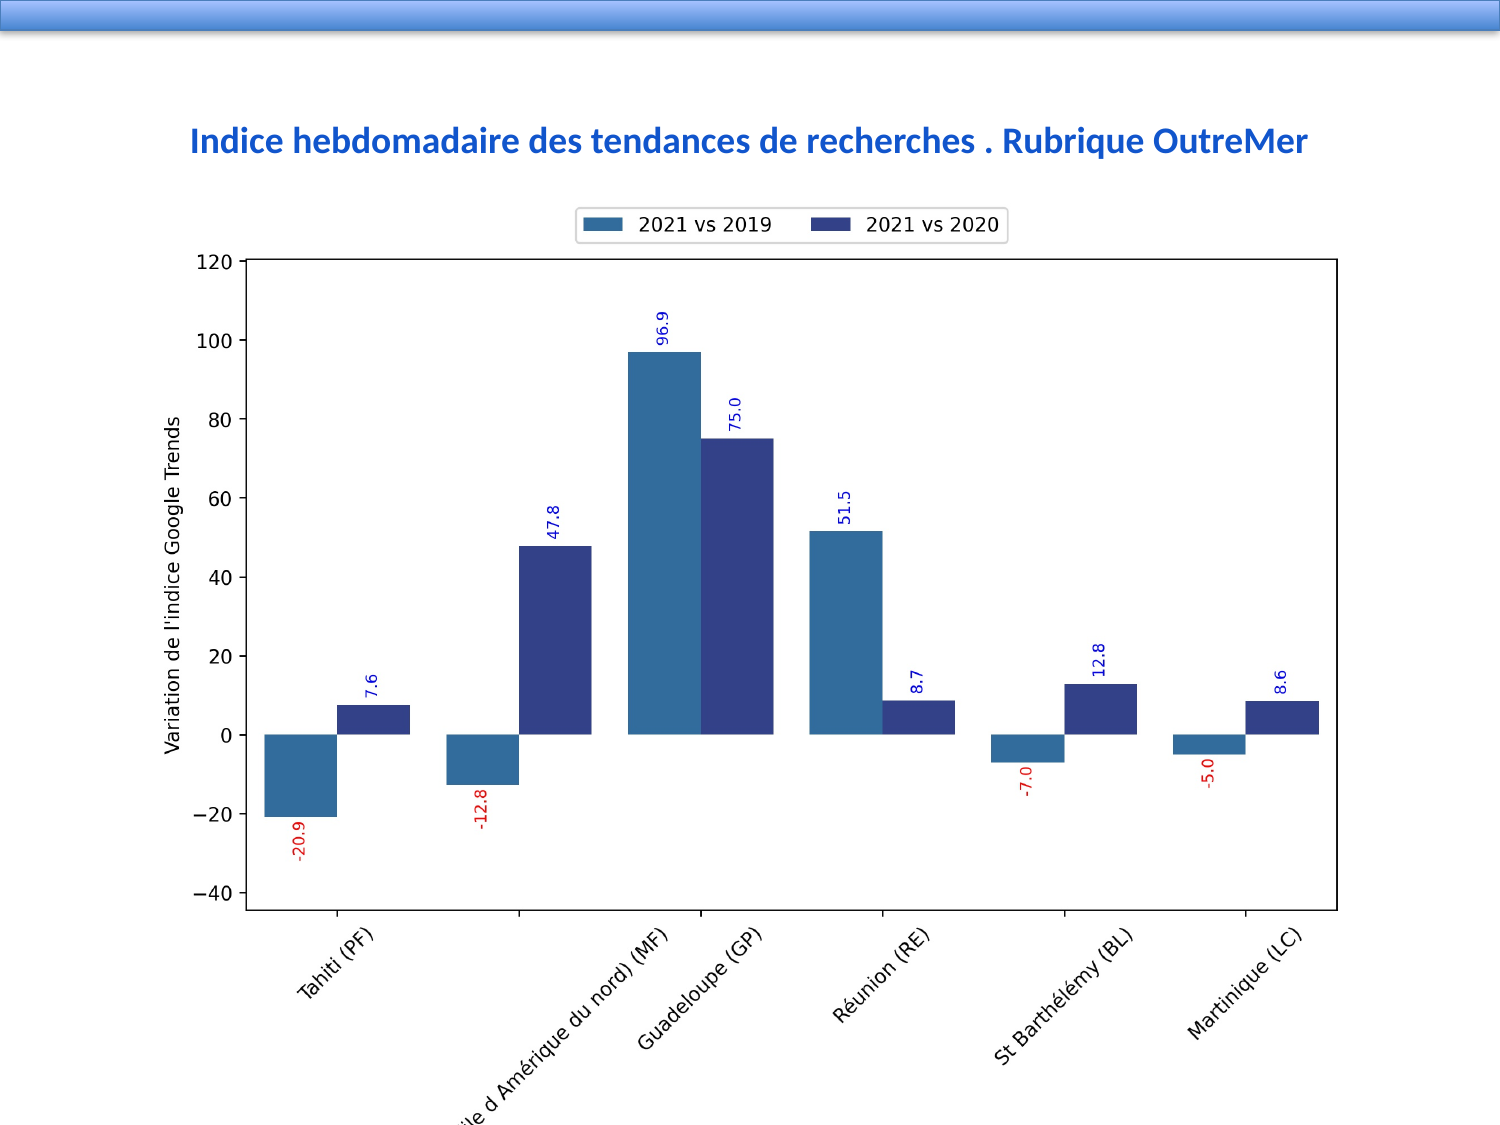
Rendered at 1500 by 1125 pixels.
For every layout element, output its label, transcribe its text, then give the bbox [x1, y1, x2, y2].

text_box [0, 0, 1500, 31]
picture [149, 194, 1351, 1125]
title Indice hebdomadaire des tendances de recherches . Rubrique OutreMer [75, 45, 1425, 233]
